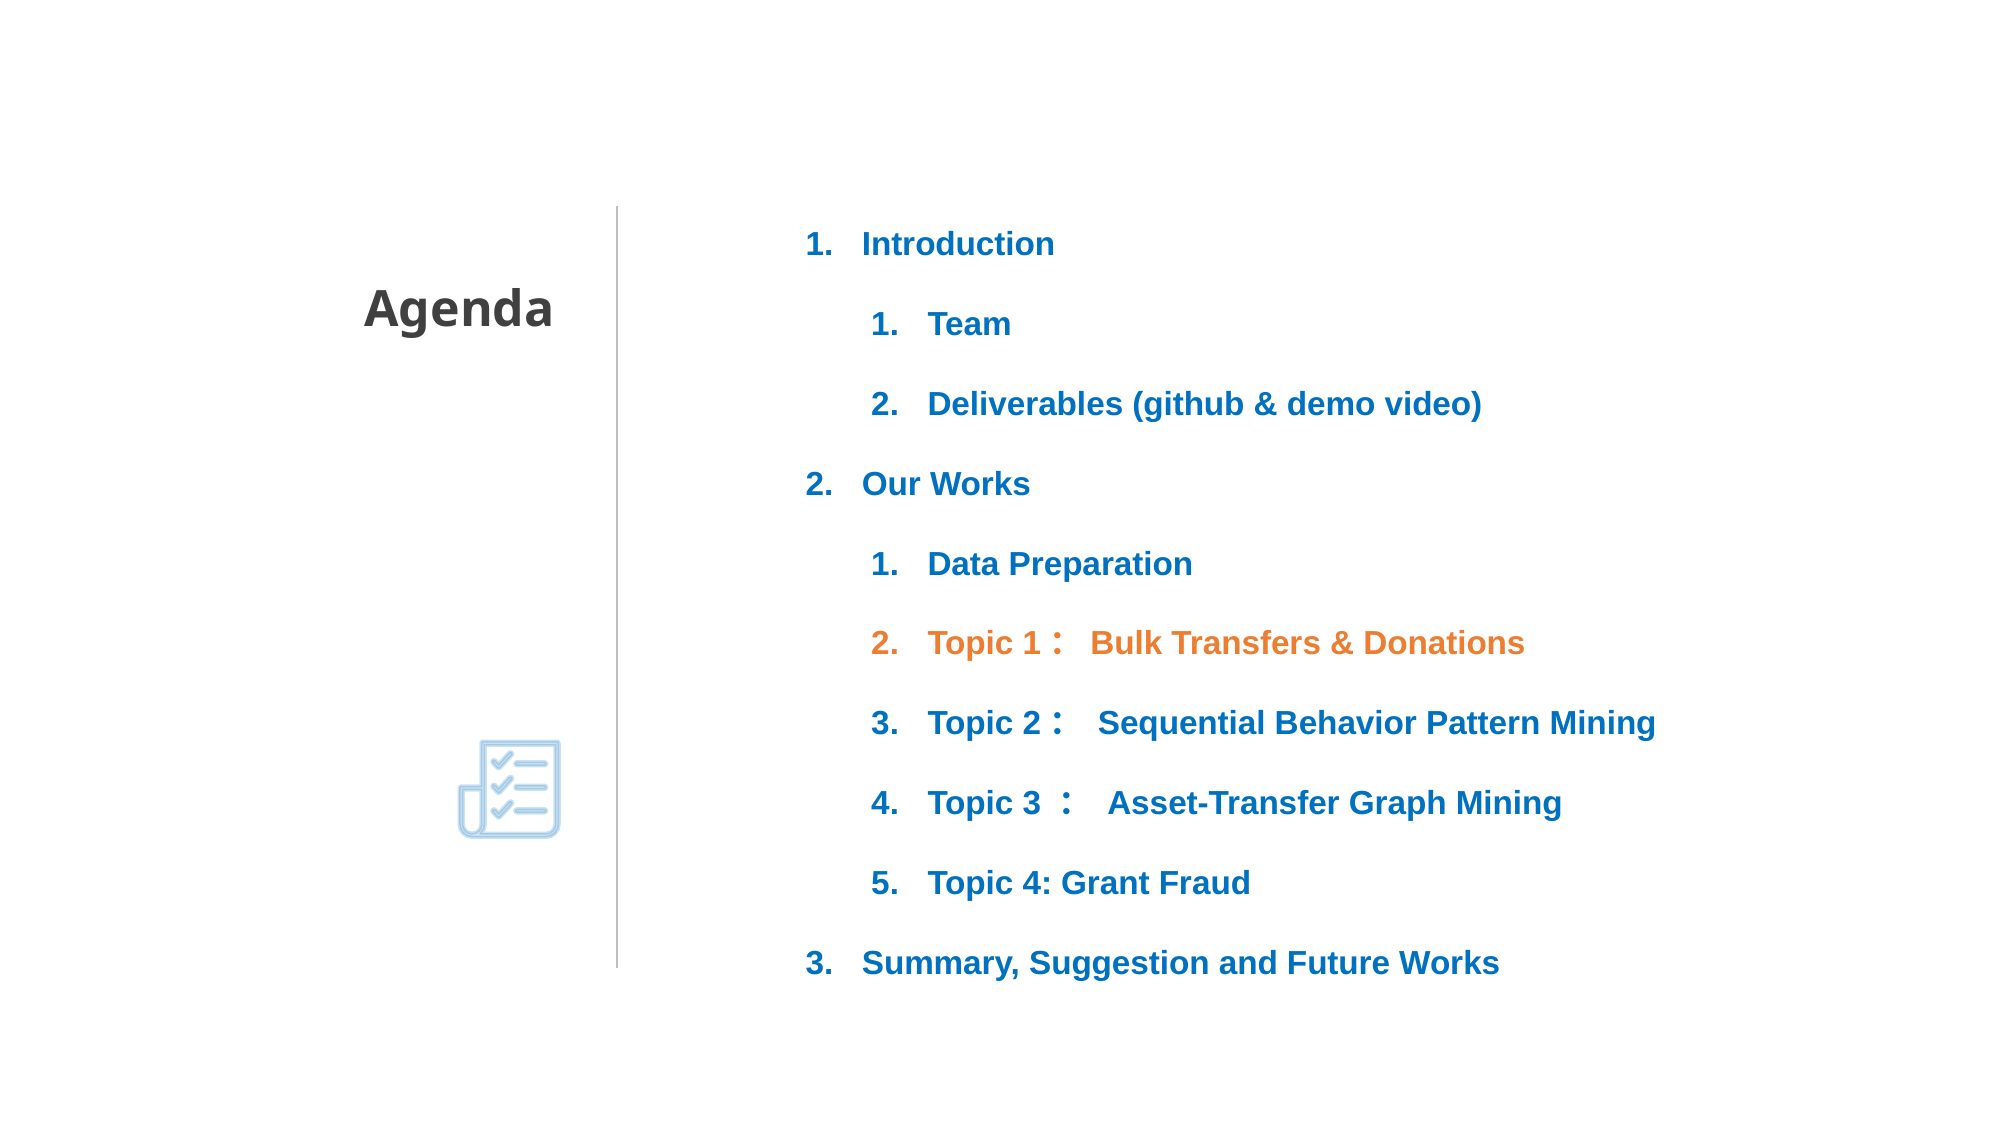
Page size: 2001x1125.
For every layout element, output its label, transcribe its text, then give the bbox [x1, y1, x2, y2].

text_box Agenda [139, 268, 570, 344]
text_box Introduction Team Deliverables (github & demo video) Our Works Data Preparation Topic 1：Bulk Transfers & Donations Topic 2： Sequential Behavior Pattern Mining Topic 3 ： Asset-Transfer Graph Mining Topic 4: Grant Fraud Summary, Suggestion and Future Works [669, 182, 1680, 841]
text_box [458, 740, 561, 839]
